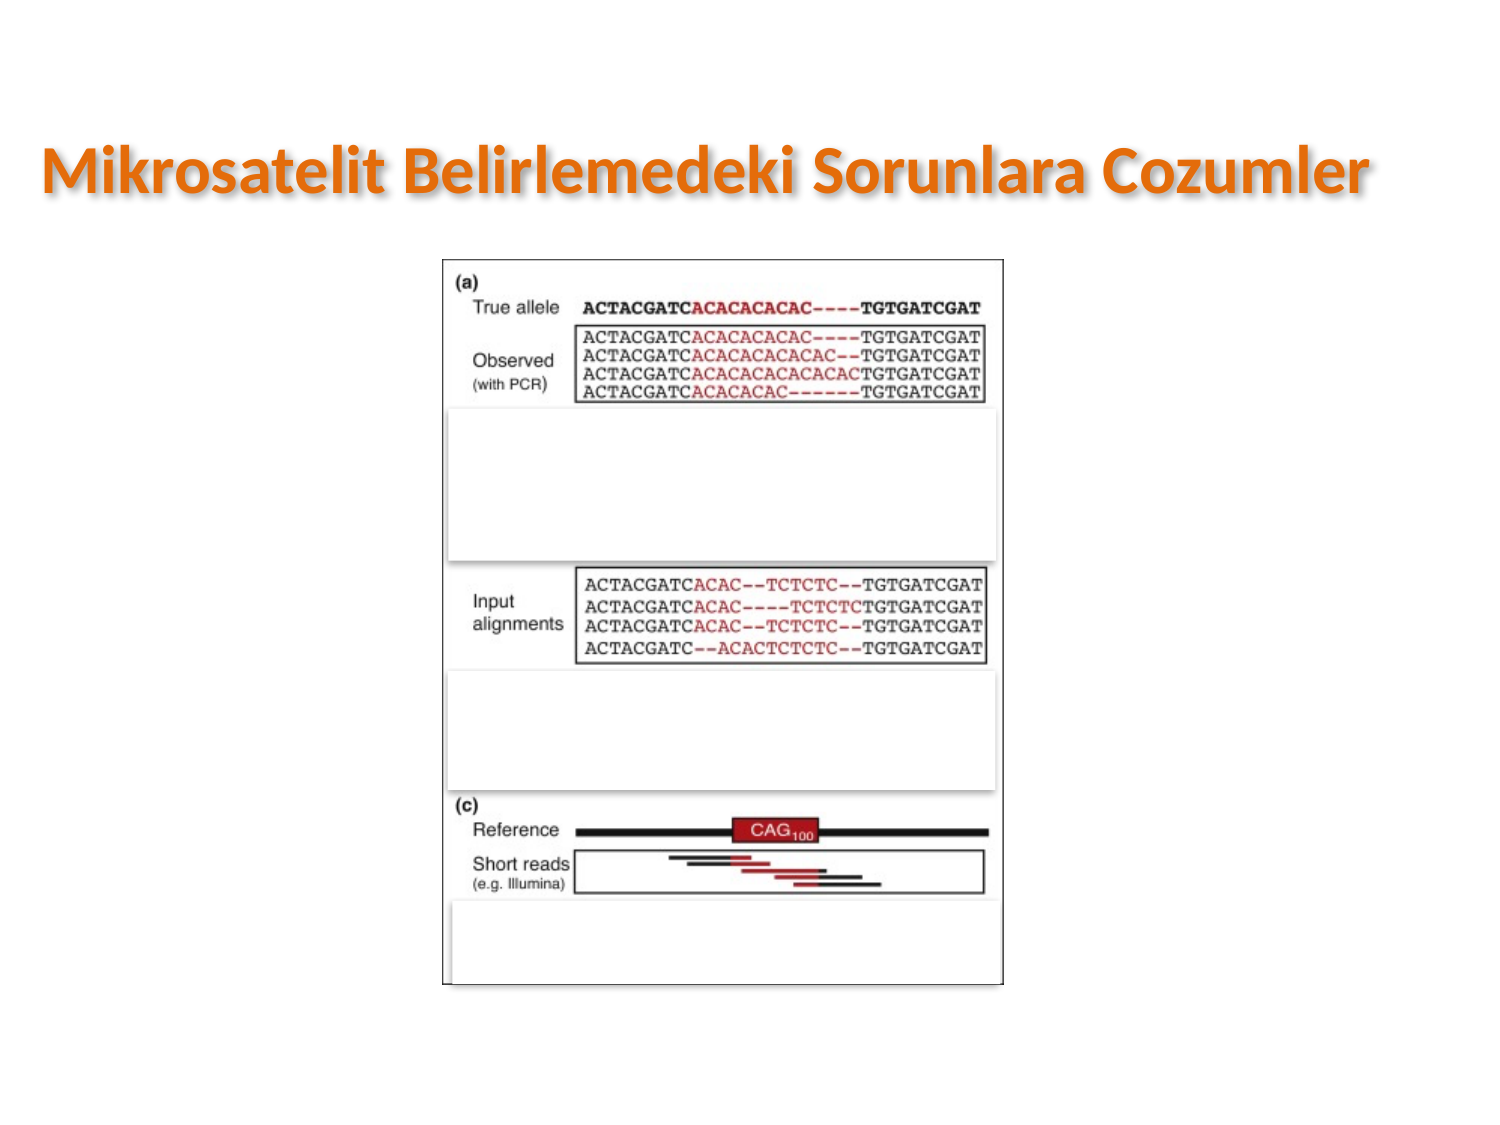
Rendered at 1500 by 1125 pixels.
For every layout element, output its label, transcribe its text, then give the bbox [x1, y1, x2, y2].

title Mikrosatelit Belirlemedeki Sorunlara Cozumler [13, 96, 1400, 237]
picture [442, 259, 1004, 985]
